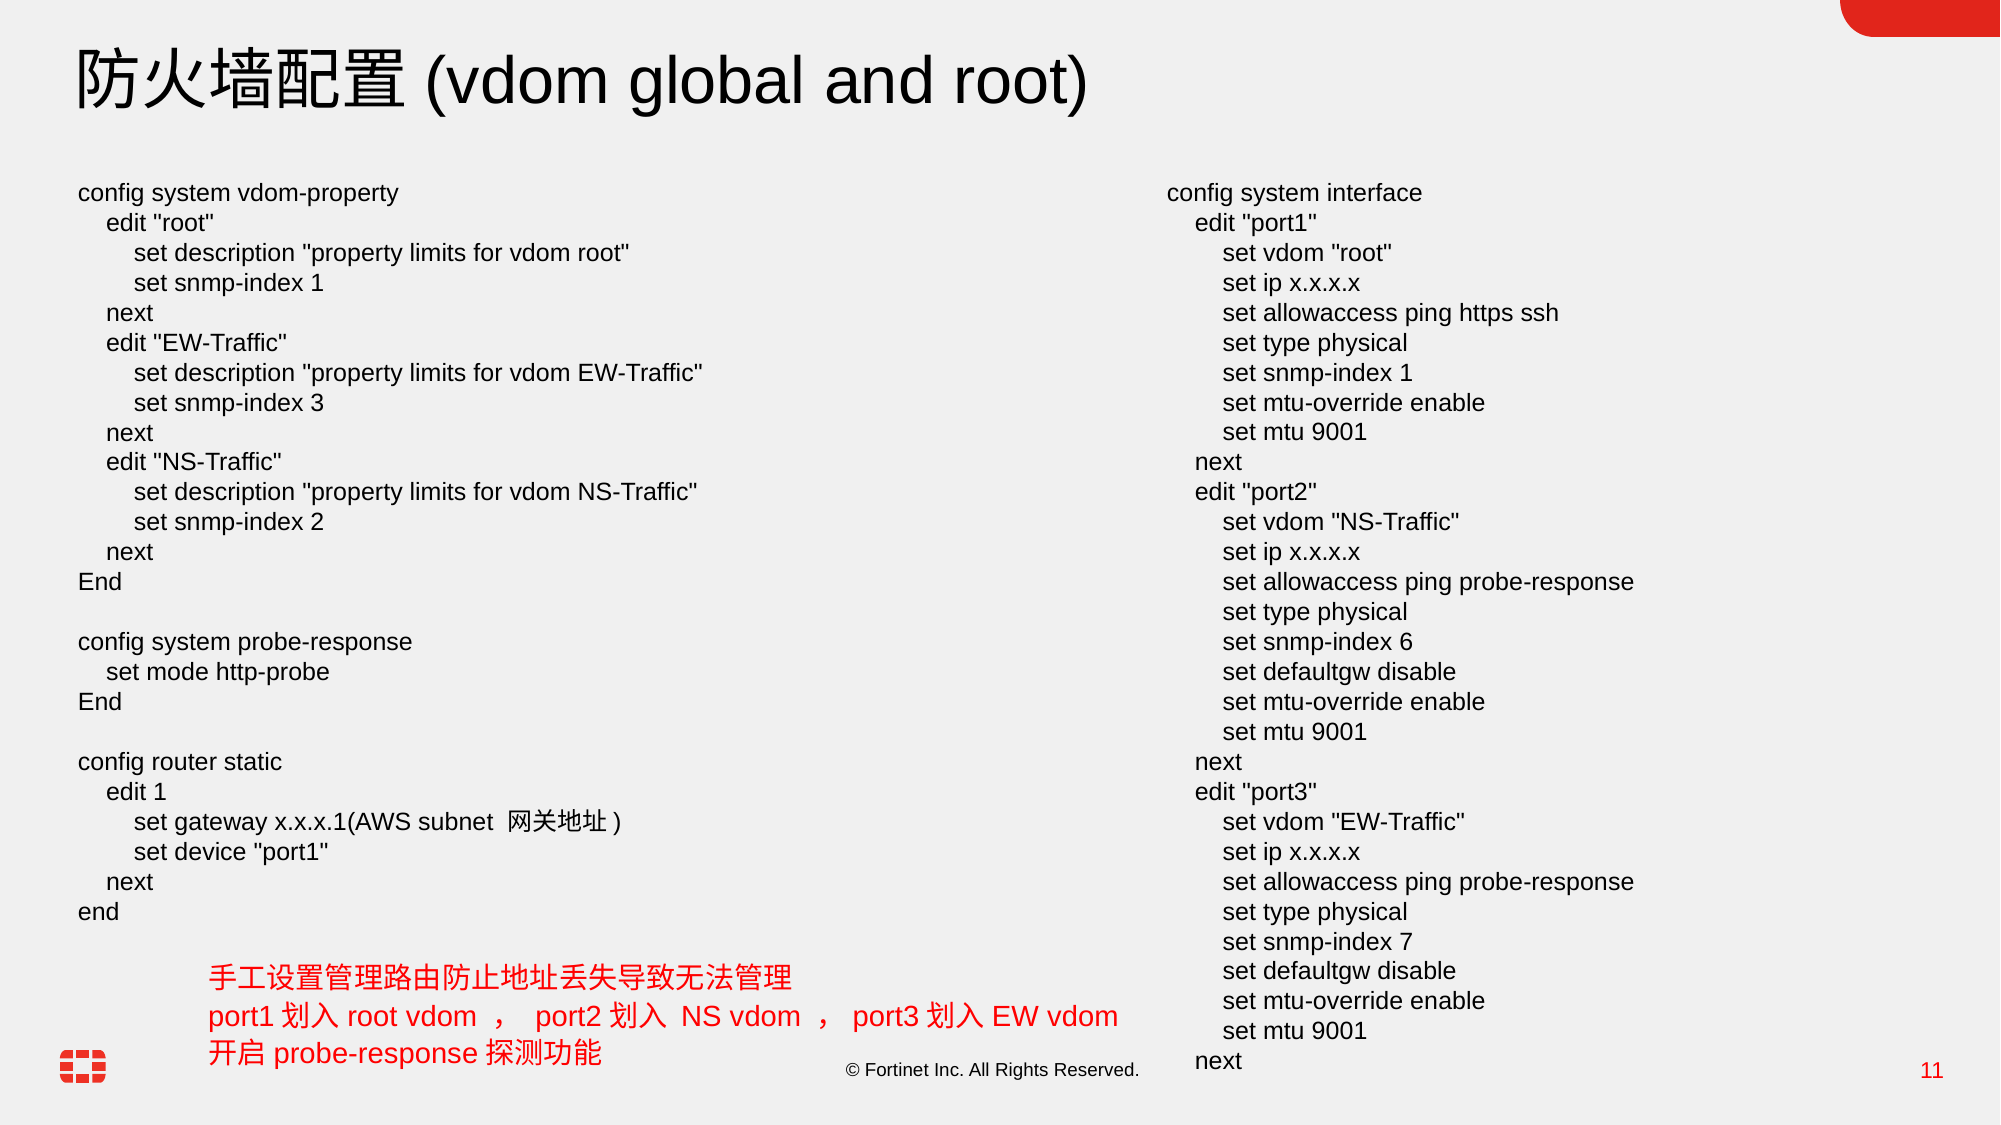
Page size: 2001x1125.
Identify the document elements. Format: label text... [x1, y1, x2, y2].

text_box 防火墙配置(vdom global and root) [60, 38, 1106, 126]
text_box config system vdom-property edit "root" set description "property limits for vdom root" set snmp-index 1 next edit "EW-Traffic" set description "property limits for vdom EW-Traffic" set snmp-index 3 next edit "NS-Traffic" set description "property limits for vdom NS-Traffic" set snmp-index 2 next End config system probe-response set mode http-probe End config router static edit 1 set gateway x.x.x.1(AWS subnet 网关地址) set device "port1" next end [63, 169, 765, 993]
text_box 手工设置管理路由防止地址丢失导致无法管理 port1划入root vdom ， port2划入 NS vdom ，port3划入EW vdom 开启probe-response探测功能 [193, 955, 1134, 1078]
text_box config system interface edit "port1" set vdom "root" set ip x.x.x.x set allowaccess ping https ssh set type physical set snmp-index 1 set mtu-override enable set mtu 9001 next edit "port2" set vdom "NS-Traffic" set ip x.x.x.x set allowaccess ping probe-response set type physical set snmp-index 6 set defaultgw disable set mtu-override enable set mtu 9001 next edit "port3" set vdom "EW-Traffic" set ip x.x.x.x set allowaccess ping probe-response set type physical set snmp-index 7 set defaultgw disable set mtu-override enable set mtu 9001 next [1152, 169, 2000, 1082]
